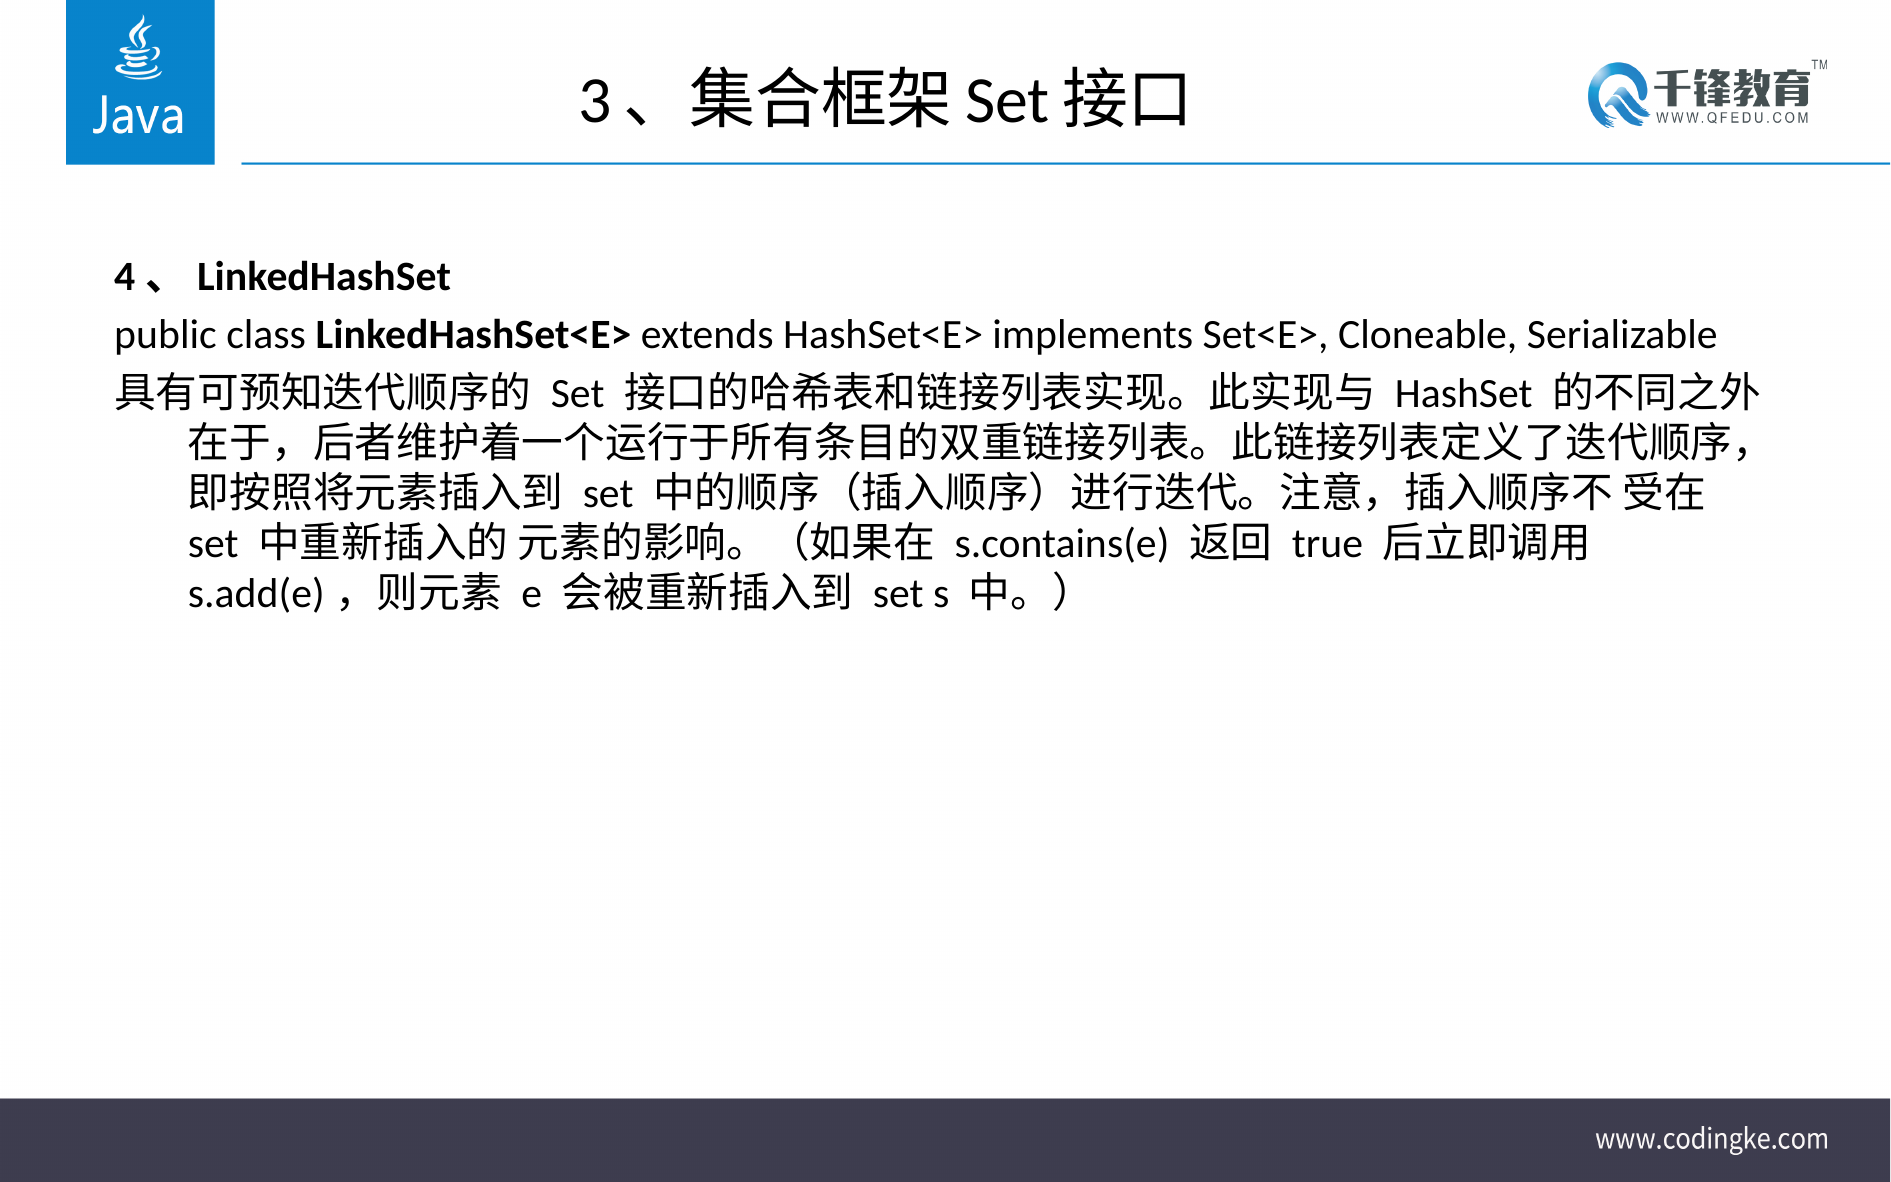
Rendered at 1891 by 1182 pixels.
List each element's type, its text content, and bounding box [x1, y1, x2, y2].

title 3、集合框架Set接口 [236, 47, 1536, 147]
picture [0, 0, 1891, 1182]
list 4、LinkedHashSet public class LinkedHashSet<E> extends HashSet<E> implements Set<E>, Cloneable, Serializable 具有可预知迭代顺序的 Set 接口的哈希表和链接列表实现。此实现与 HashSet 的不同之外在于，后者维护着一个运行于所有条目的双重链接列表。此链接列表定义了迭代顺序，即按照将元素插入到 set 中的顺序（插入顺序）进行迭代。注意，插入顺序不 受在 set 中重新插入的 元素的影响。（如果在 s.contains(e) 返回 true 后立即调用 s.add(e)，则元素 e 会被重新插入到 set s 中。） [94, 239, 1796, 1036]
